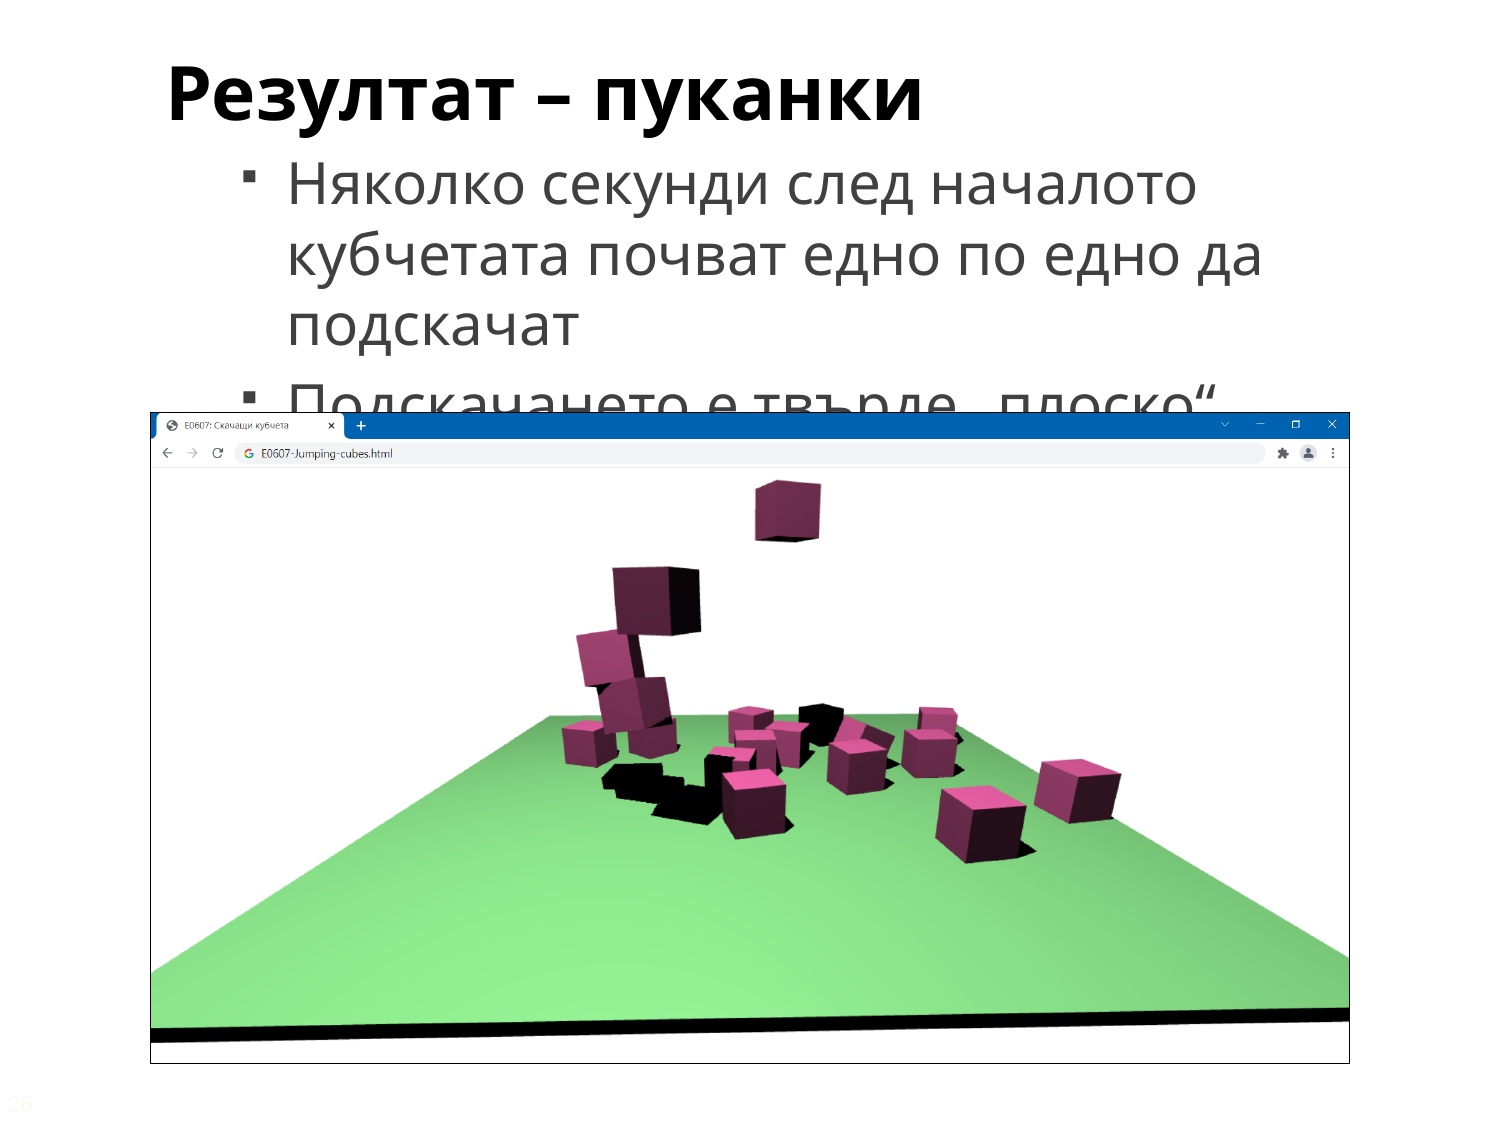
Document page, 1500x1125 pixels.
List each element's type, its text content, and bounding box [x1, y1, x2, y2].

list Резултат – пуканки Няколко секунди след началото кубчетата почват едно по едно да подскачат Подскачането е твърде „плоско“ [150, 37, 1488, 1113]
picture [149, 412, 1351, 1064]
